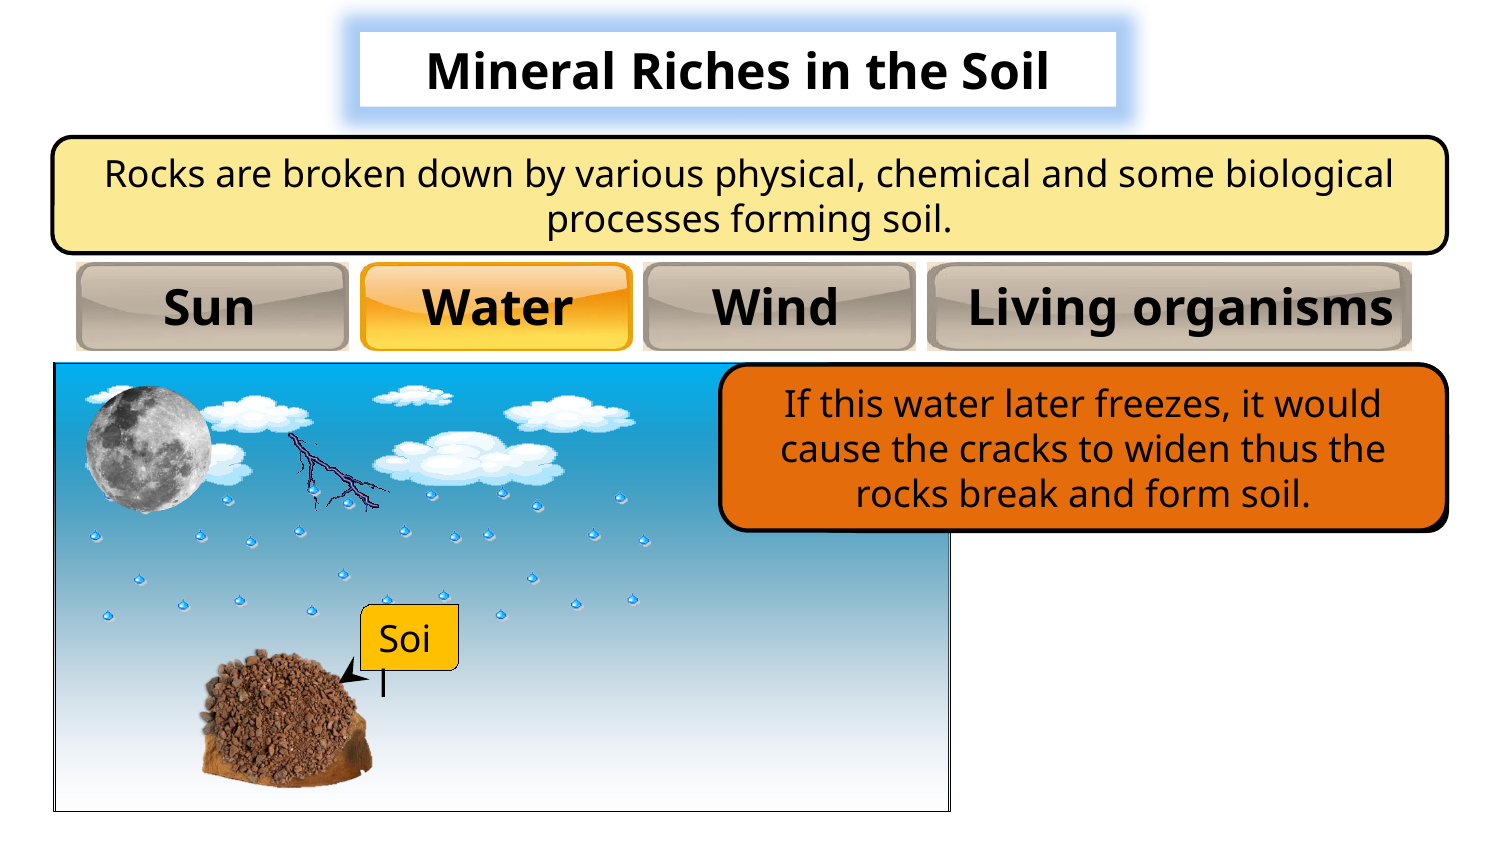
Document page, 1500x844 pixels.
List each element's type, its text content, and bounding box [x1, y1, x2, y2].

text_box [359, 262, 633, 352]
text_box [643, 262, 917, 352]
text_box [233, 361, 953, 813]
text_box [336, 604, 463, 679]
picture [62, 386, 673, 633]
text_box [228, 669, 328, 741]
text_box Rocks are broken down by various physical, chemical and some biological processes forming soil. [50, 134, 1450, 256]
text_box Mineral Riches in the Soil [360, 32, 1117, 107]
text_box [75, 262, 349, 352]
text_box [926, 262, 1421, 352]
text_box Water helps in the formation of soil in two ways. [855, 504, 1450, 534]
text_box [54, 361, 162, 813]
picture [167, 634, 405, 812]
text_box If this water later freezes, it would cause the cracks to widen thus the rocks break and form soil. [718, 362, 1449, 533]
